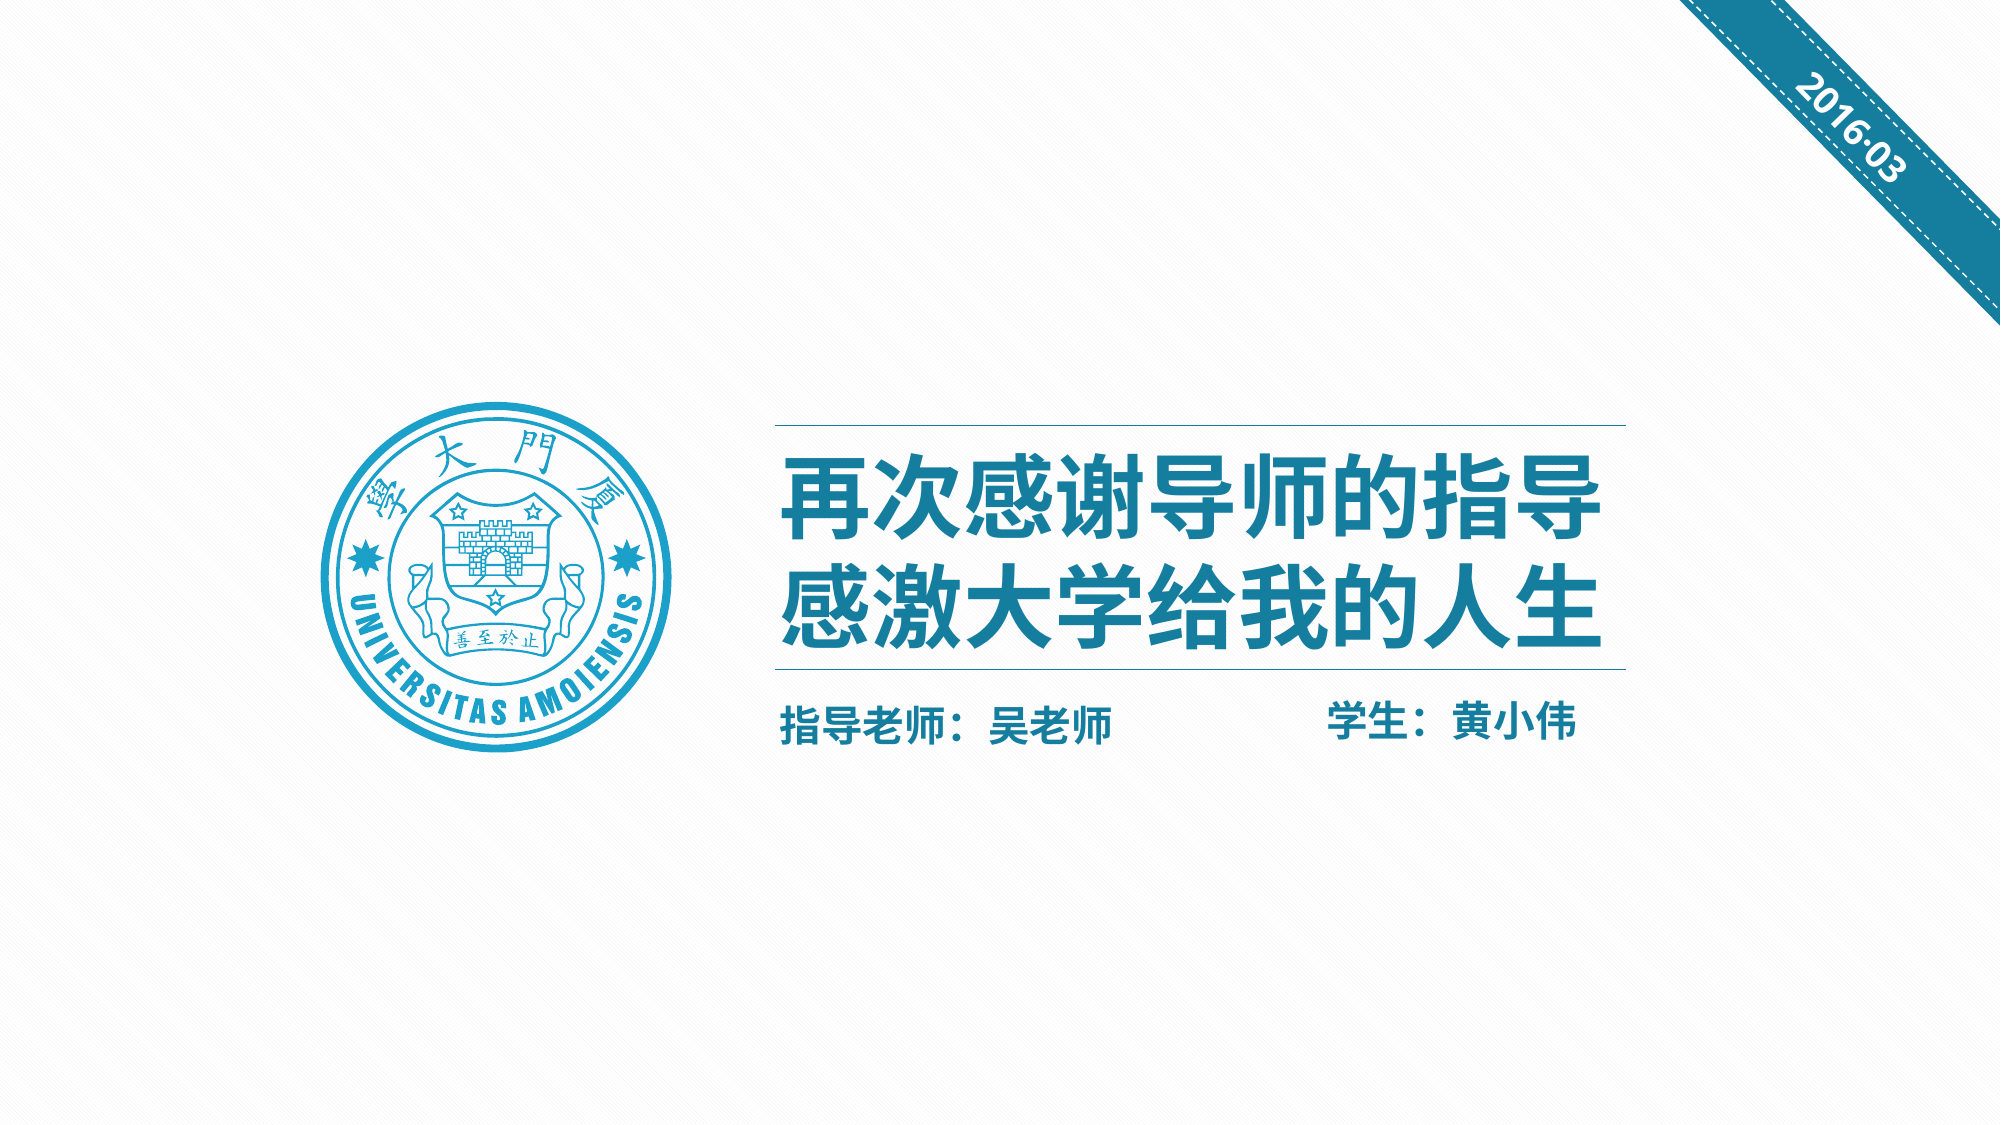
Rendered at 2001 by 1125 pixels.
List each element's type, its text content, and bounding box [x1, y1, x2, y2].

text_box 再次感谢导师的指导 感激大学给我的人生 [765, 432, 1621, 668]
text_box 指导老师：吴老师 [764, 692, 1129, 758]
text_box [1673, 0, 2000, 401]
text_box 学生：黄小伟 [1311, 687, 1592, 752]
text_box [320, 401, 673, 753]
